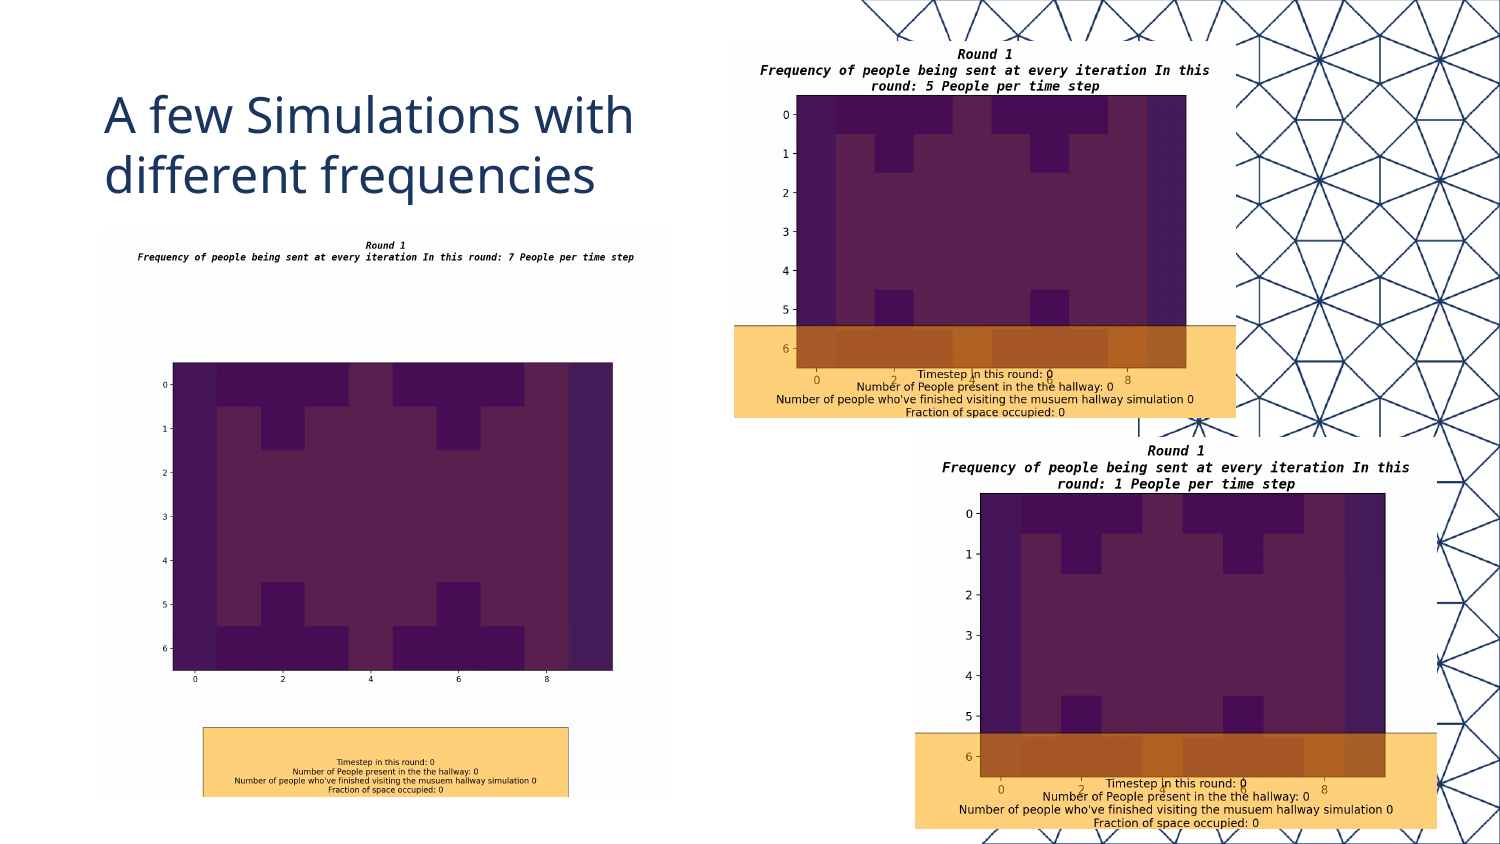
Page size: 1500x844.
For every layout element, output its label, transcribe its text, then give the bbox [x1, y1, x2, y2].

picture [0, 0, 1500, 844]
title A few Simulations with different frequencies [89, 68, 728, 256]
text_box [914, 436, 1438, 830]
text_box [101, 229, 670, 798]
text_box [733, 40, 1237, 419]
